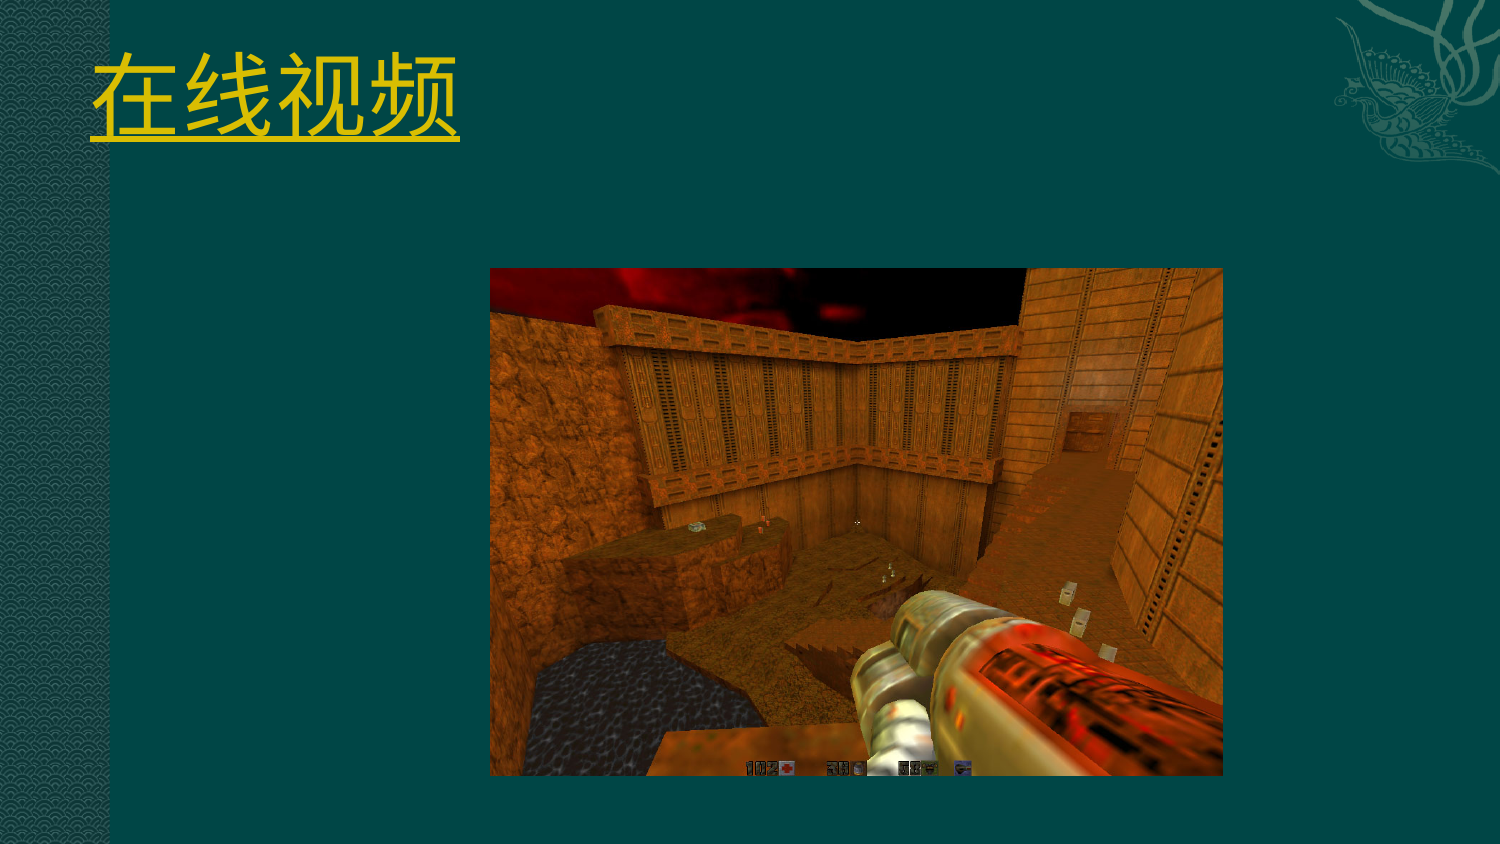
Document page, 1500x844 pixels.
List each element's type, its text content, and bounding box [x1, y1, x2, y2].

title 在线视频 [75, 33, 1351, 175]
picture [489, 267, 1223, 777]
picture [0, 0, 110, 844]
